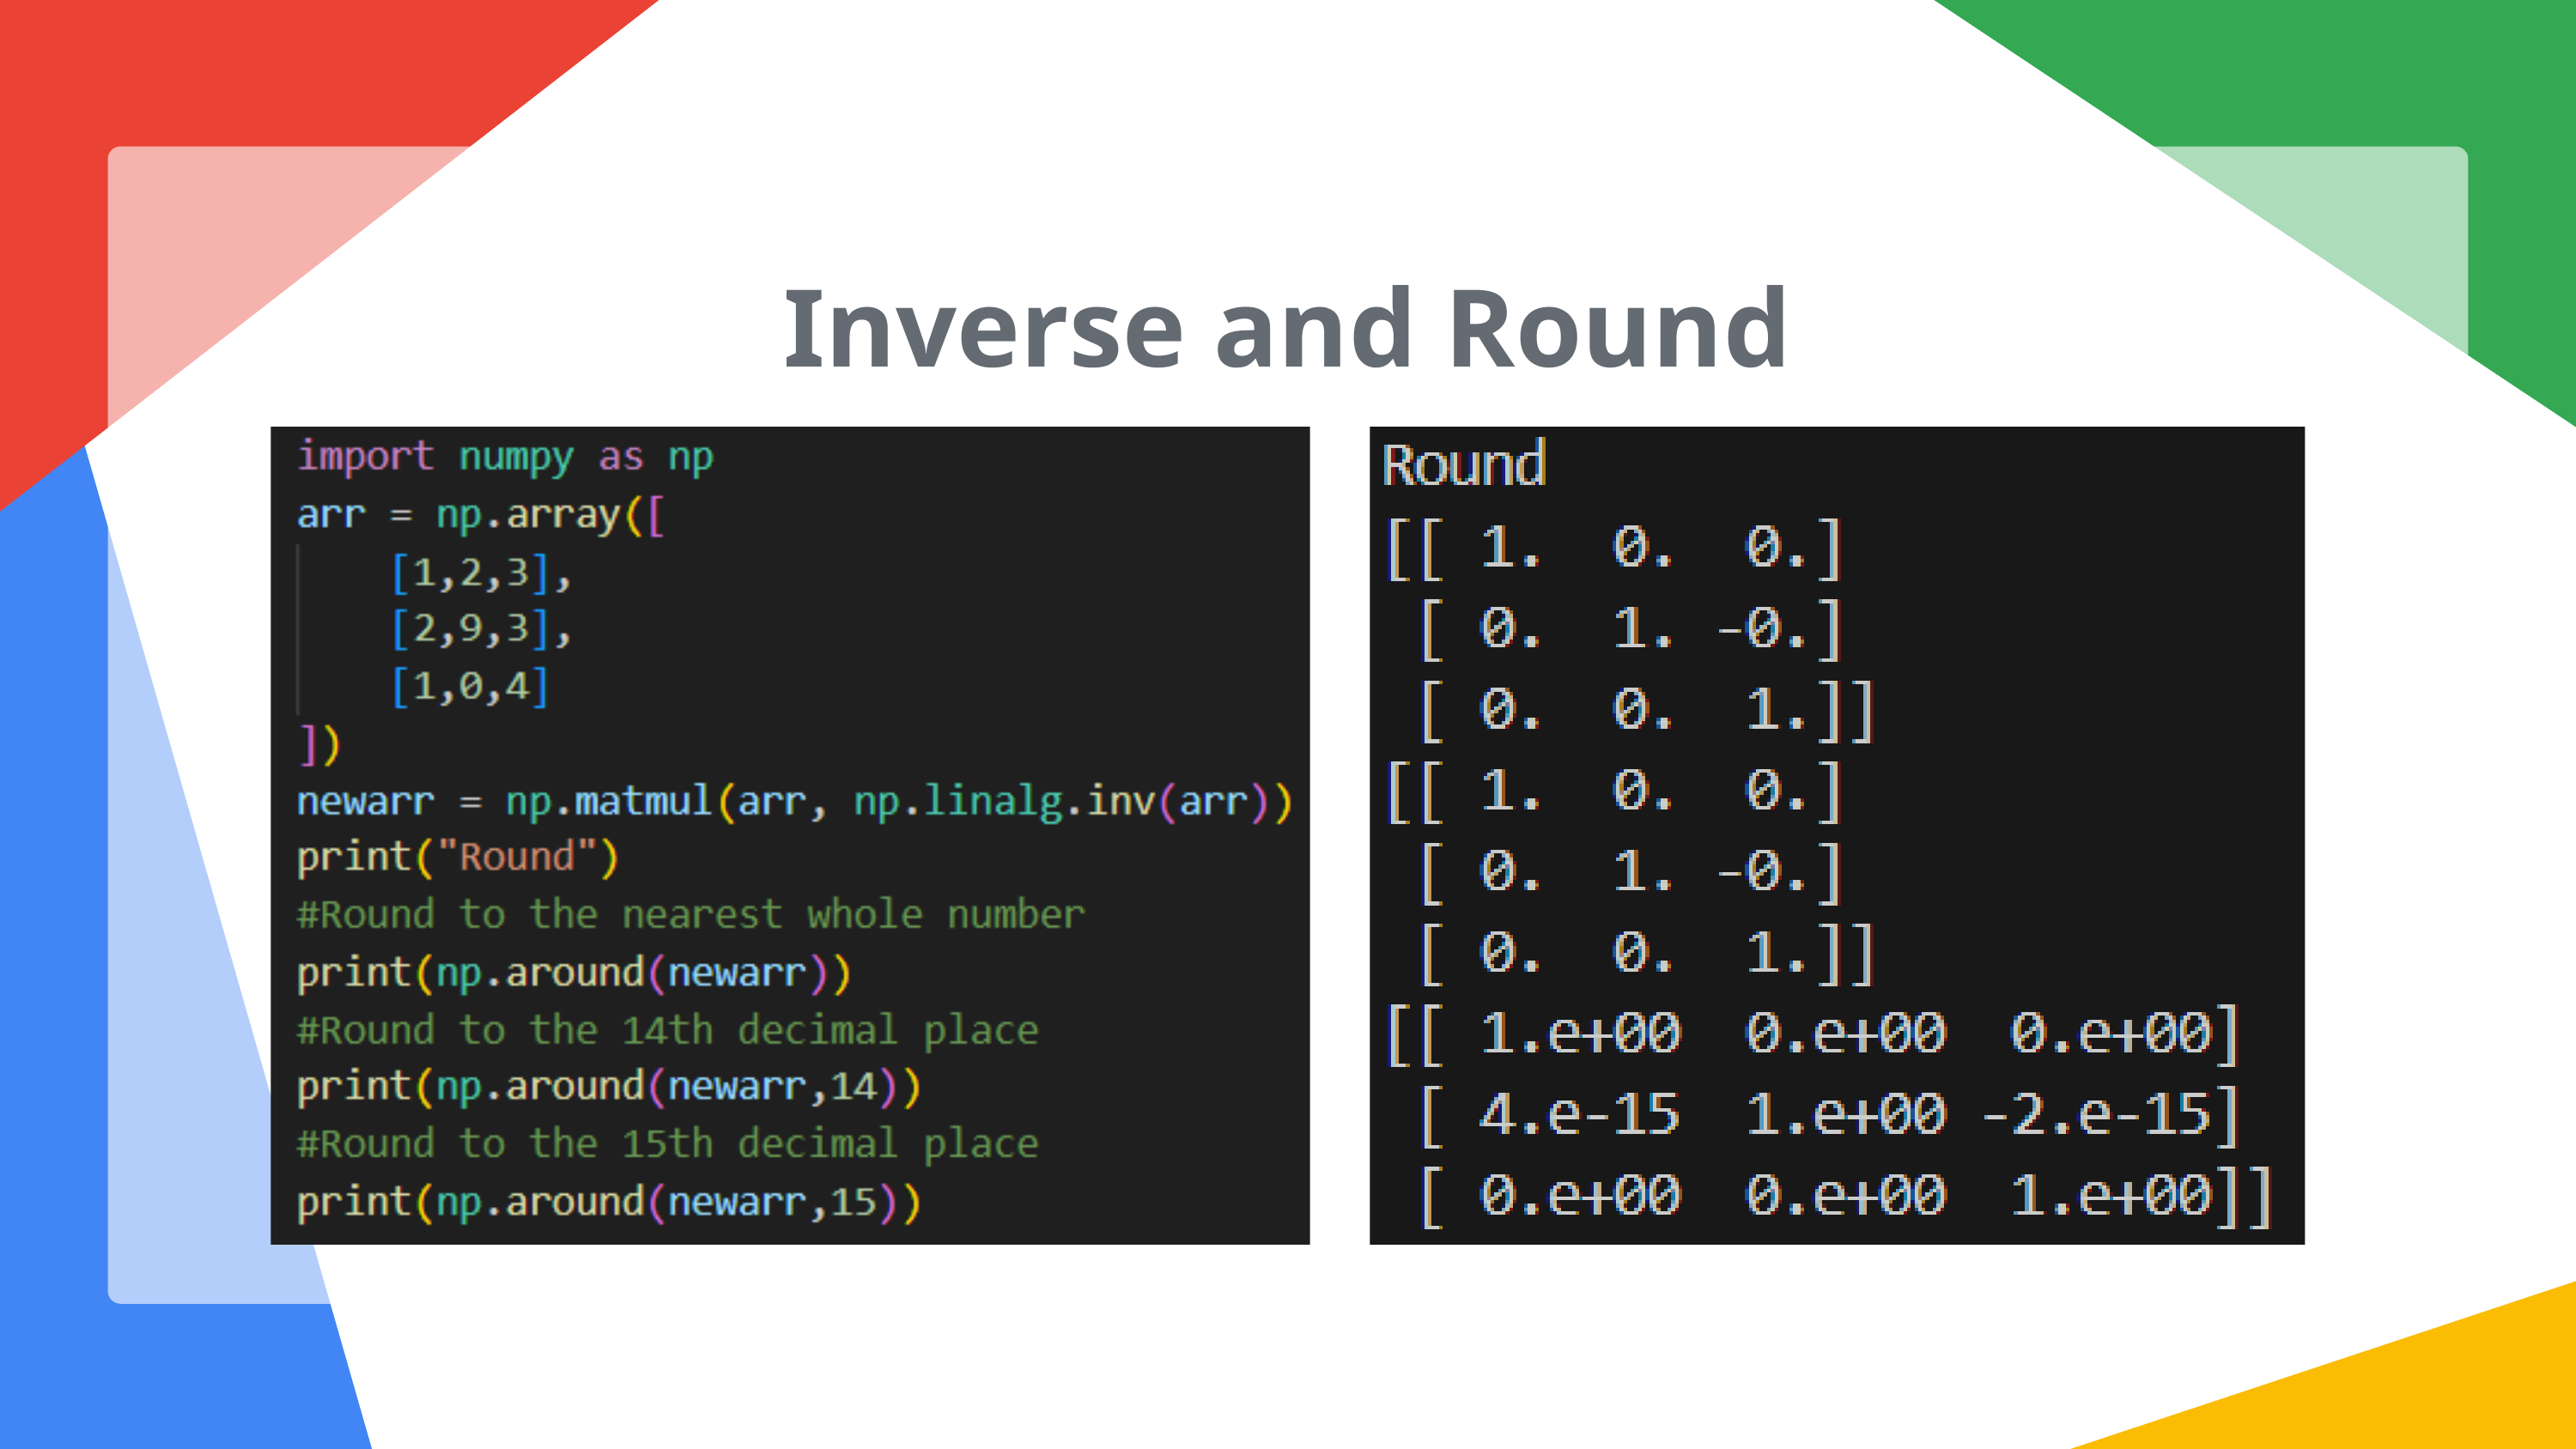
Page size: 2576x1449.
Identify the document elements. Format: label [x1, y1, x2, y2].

text_box [107, 146, 2469, 1304]
text_box [0, 0, 2576, 1449]
